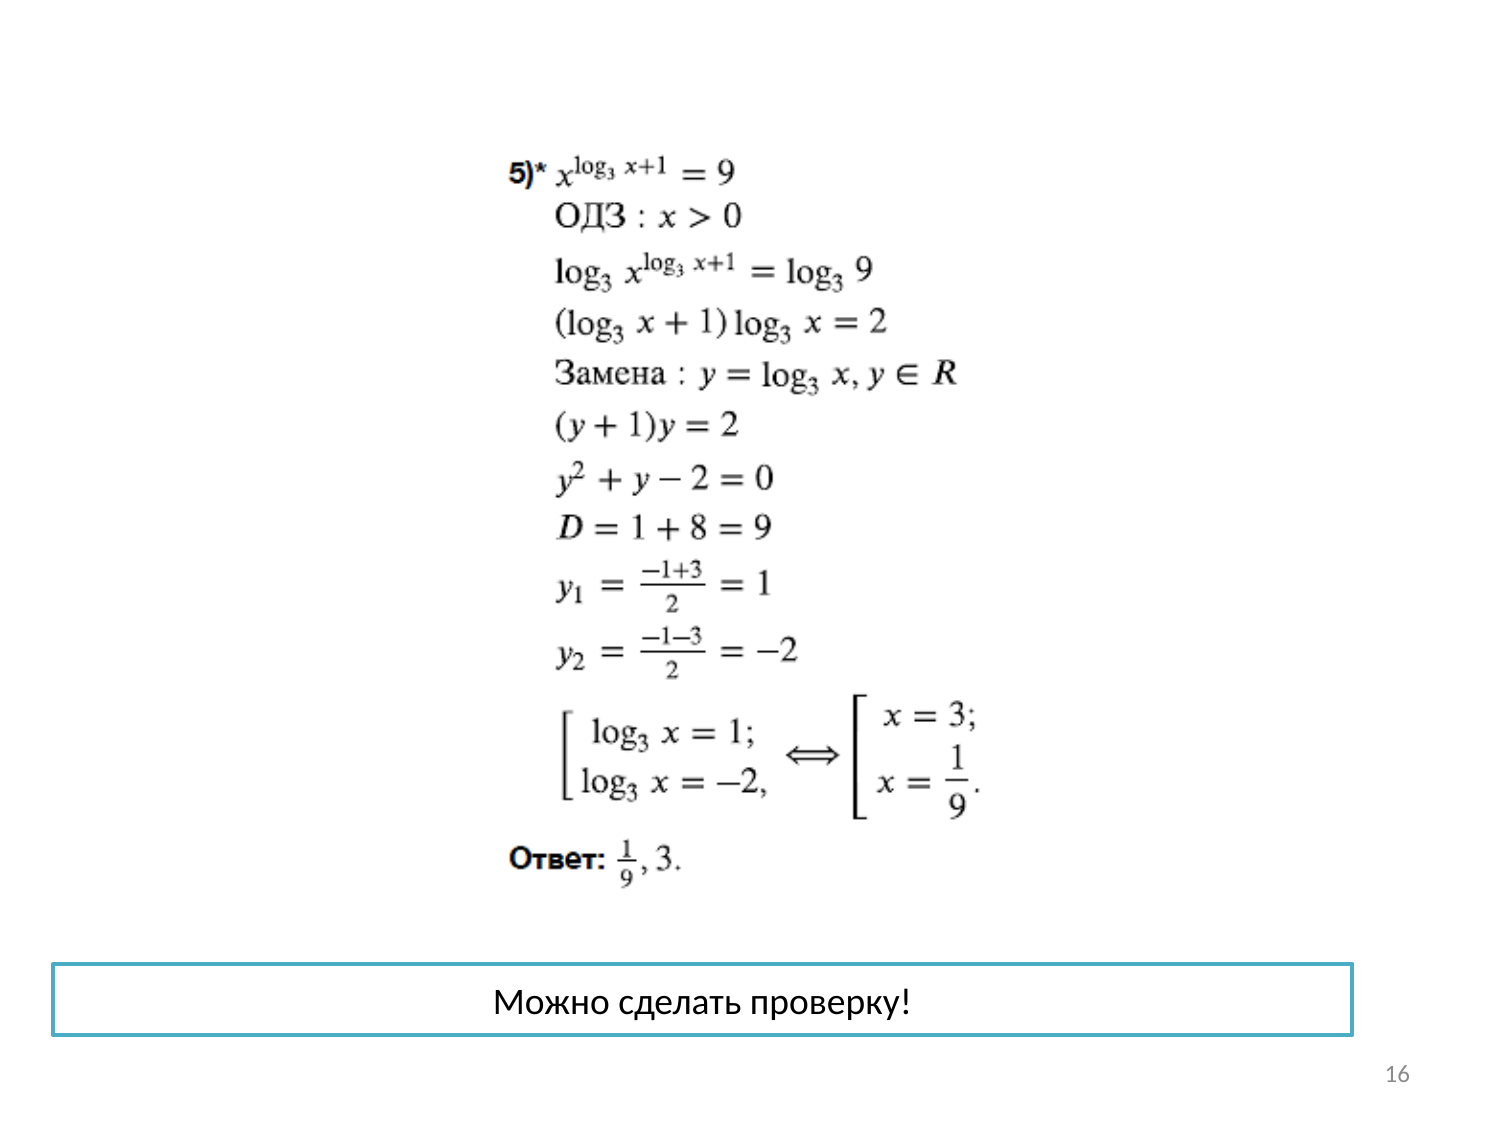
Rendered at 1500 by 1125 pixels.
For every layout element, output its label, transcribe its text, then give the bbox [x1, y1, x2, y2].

slide_number 16 [1074, 1042, 1425, 1103]
picture [451, 113, 1055, 925]
text_box Можно сделать проверку! [51, 962, 1354, 1037]
